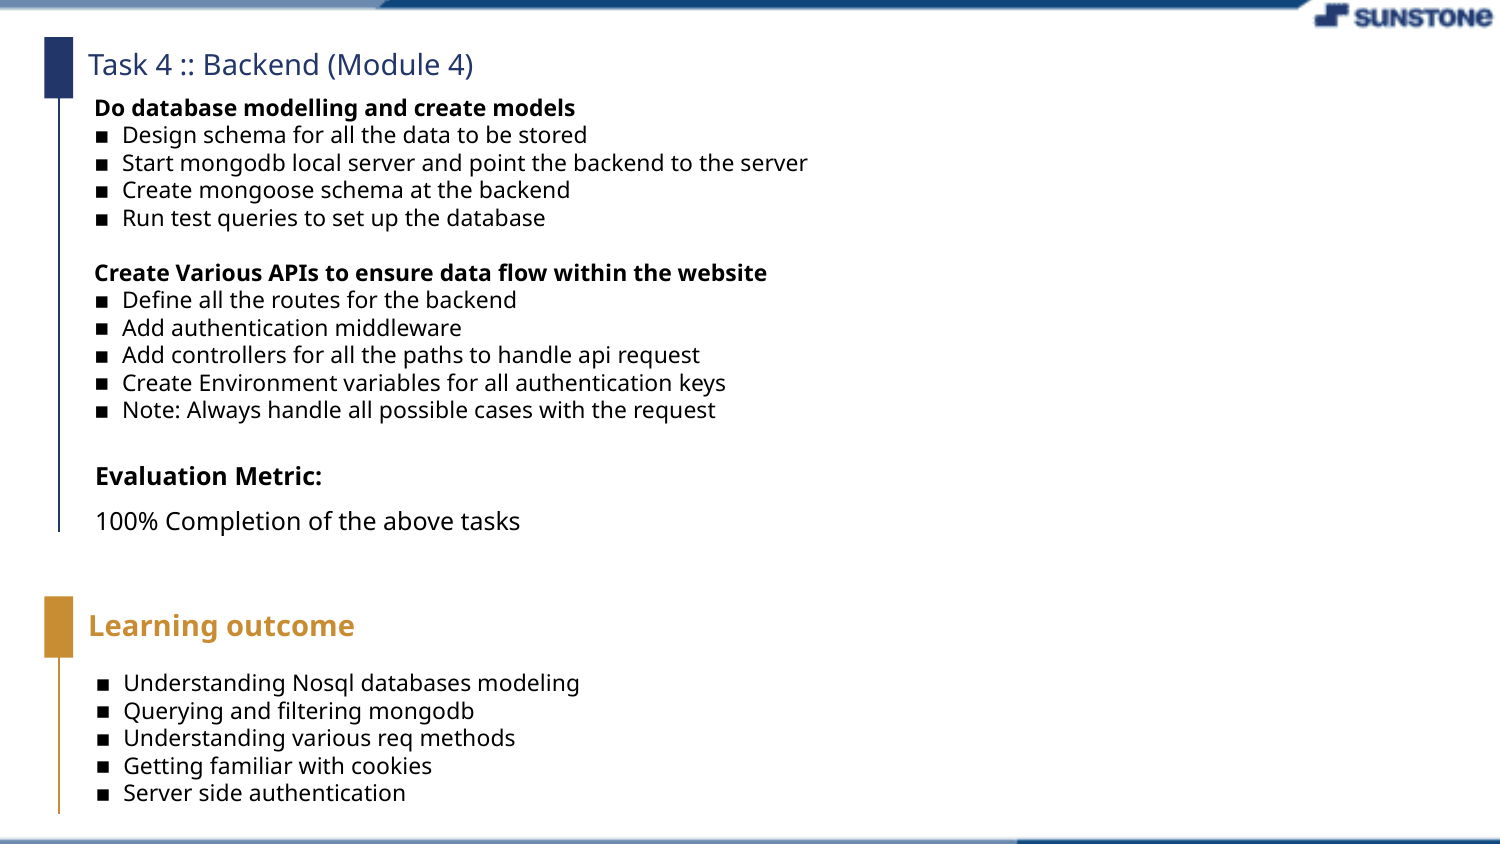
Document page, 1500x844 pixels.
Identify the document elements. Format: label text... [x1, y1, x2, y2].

picture [0, 0, 1500, 844]
list Understanding Nosql databases modeling Querying and filtering mongodb Understanding various req methods Getting familiar with cookies Server side authentication [80, 661, 1237, 714]
text_box 100% Completion of the above tasks [80, 505, 834, 551]
text_box Task 4 :: Backend (Module 4) [73, 38, 505, 92]
text_box Learning outcome [73, 600, 505, 653]
list Do database modelling and create models Design schema for all the data to be stored Start mongodb local server and point the backend to the server Create mongoose schema at the backend Run test queries to set up the database Create Various APIs to ensure data flow within the website Define all the routes for the backend Add authentication middleware Add controllers for all the paths to handle api request Create Environment variables for all authentication keys Note: Always handle all possible cases with the request [79, 86, 1210, 173]
text_box Evaluation Metric: [80, 452, 834, 505]
